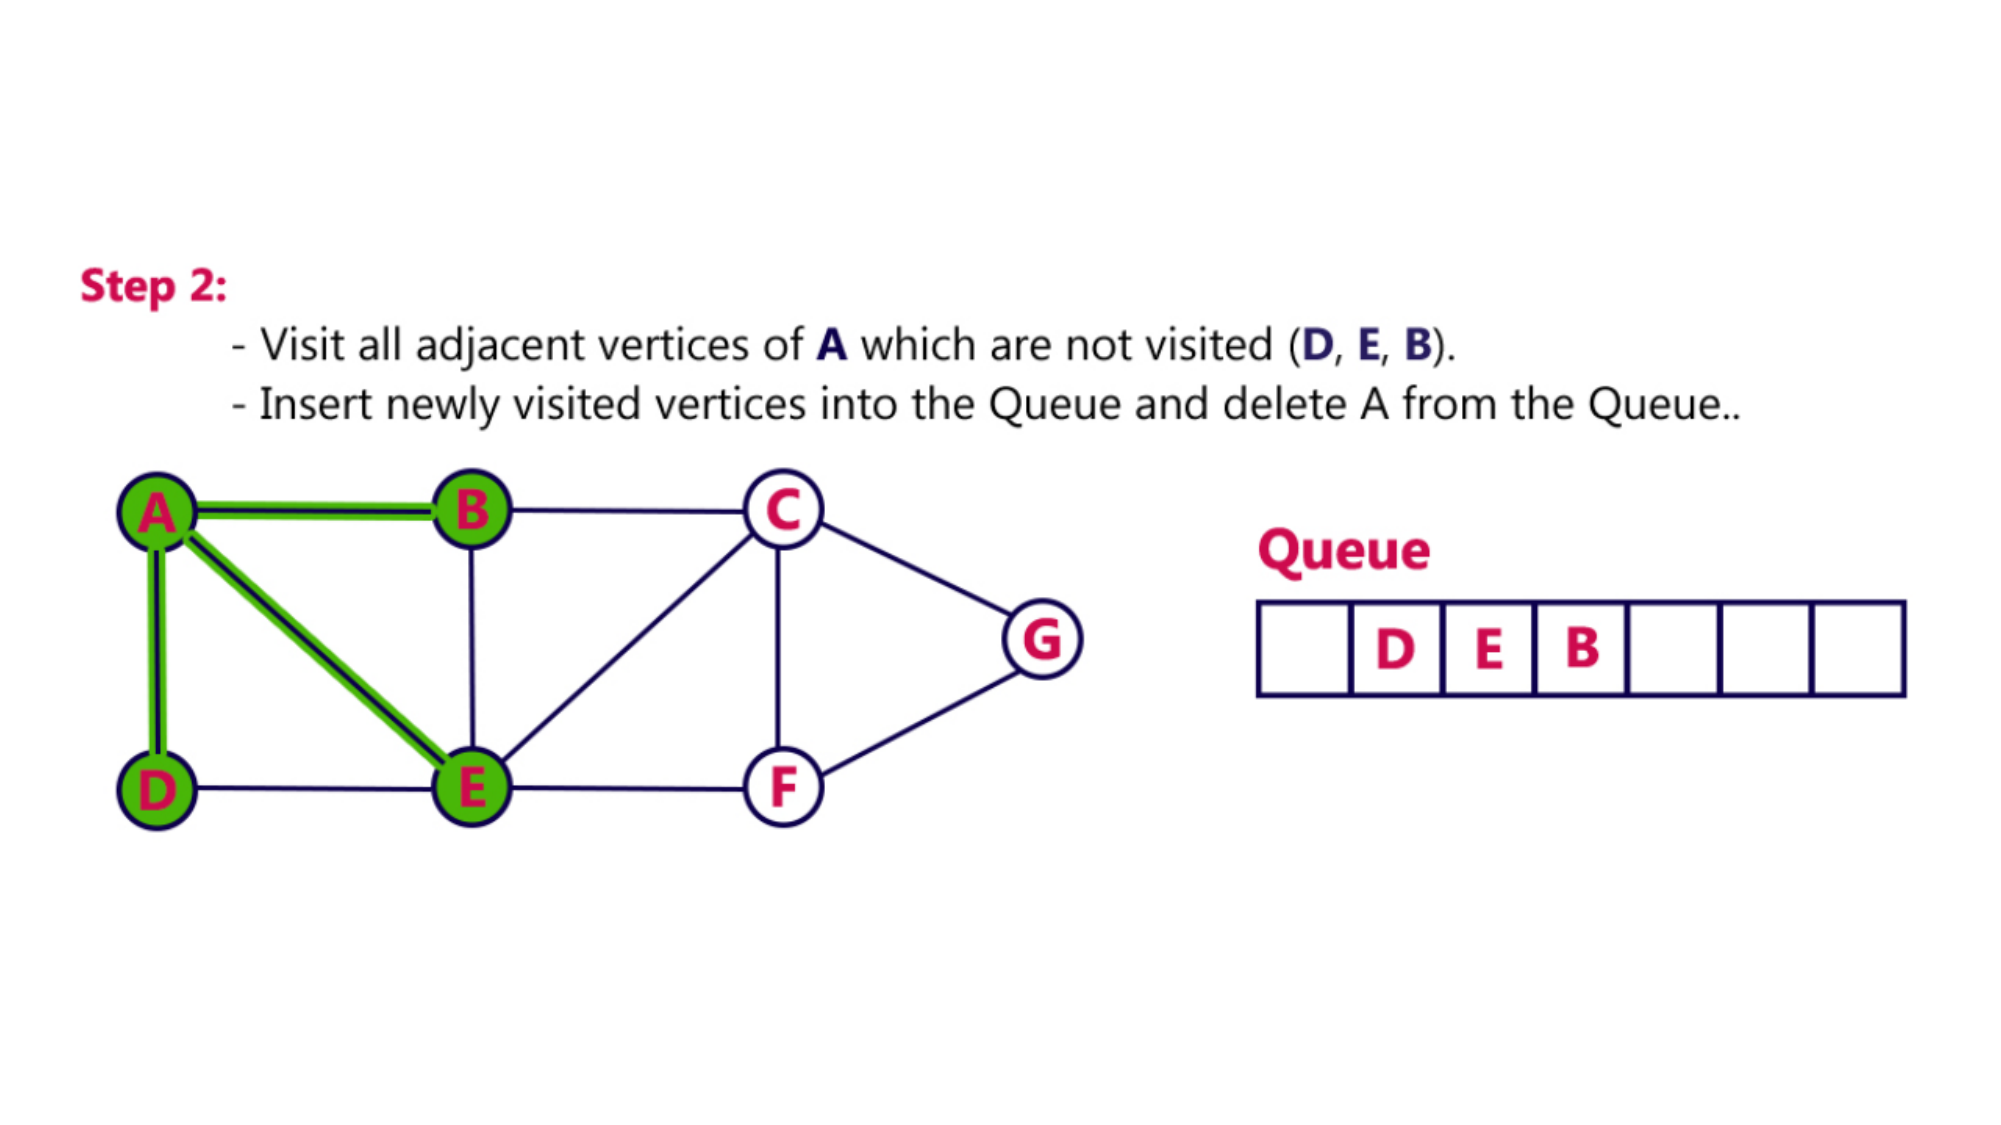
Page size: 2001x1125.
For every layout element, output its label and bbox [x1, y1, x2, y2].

picture [56, 261, 1944, 864]
